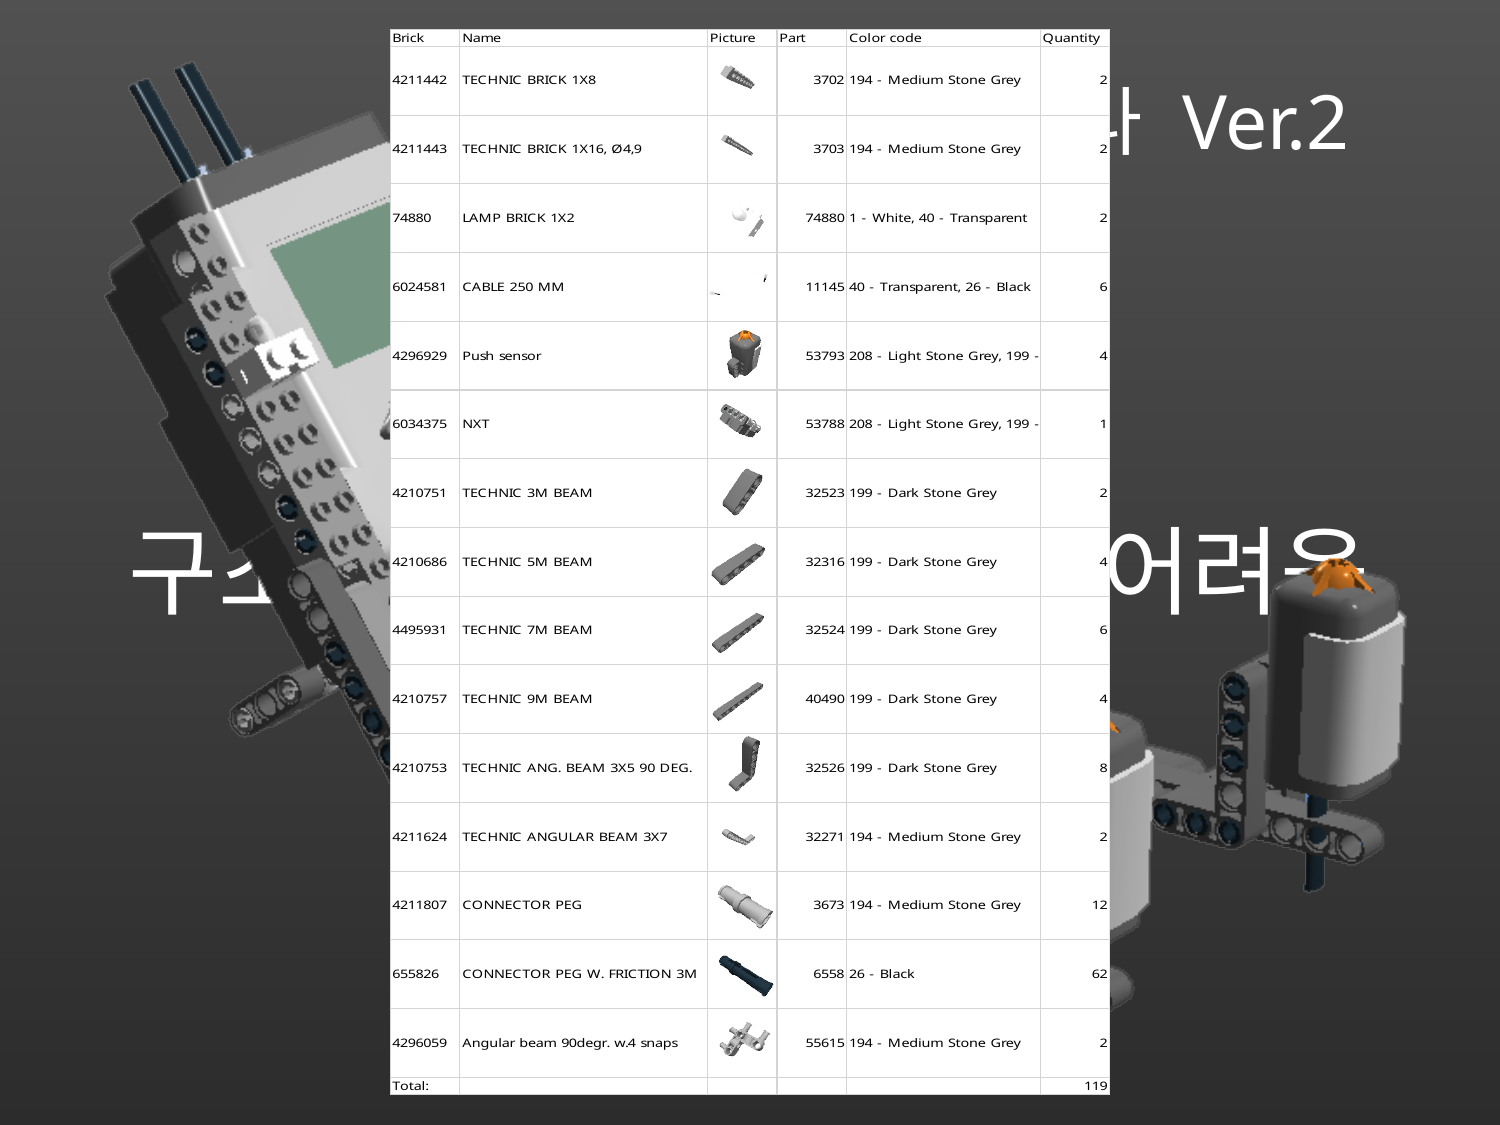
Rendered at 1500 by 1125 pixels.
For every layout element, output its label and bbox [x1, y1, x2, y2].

text_box [389, 28, 1111, 1095]
picture [0, 0, 1500, 1125]
